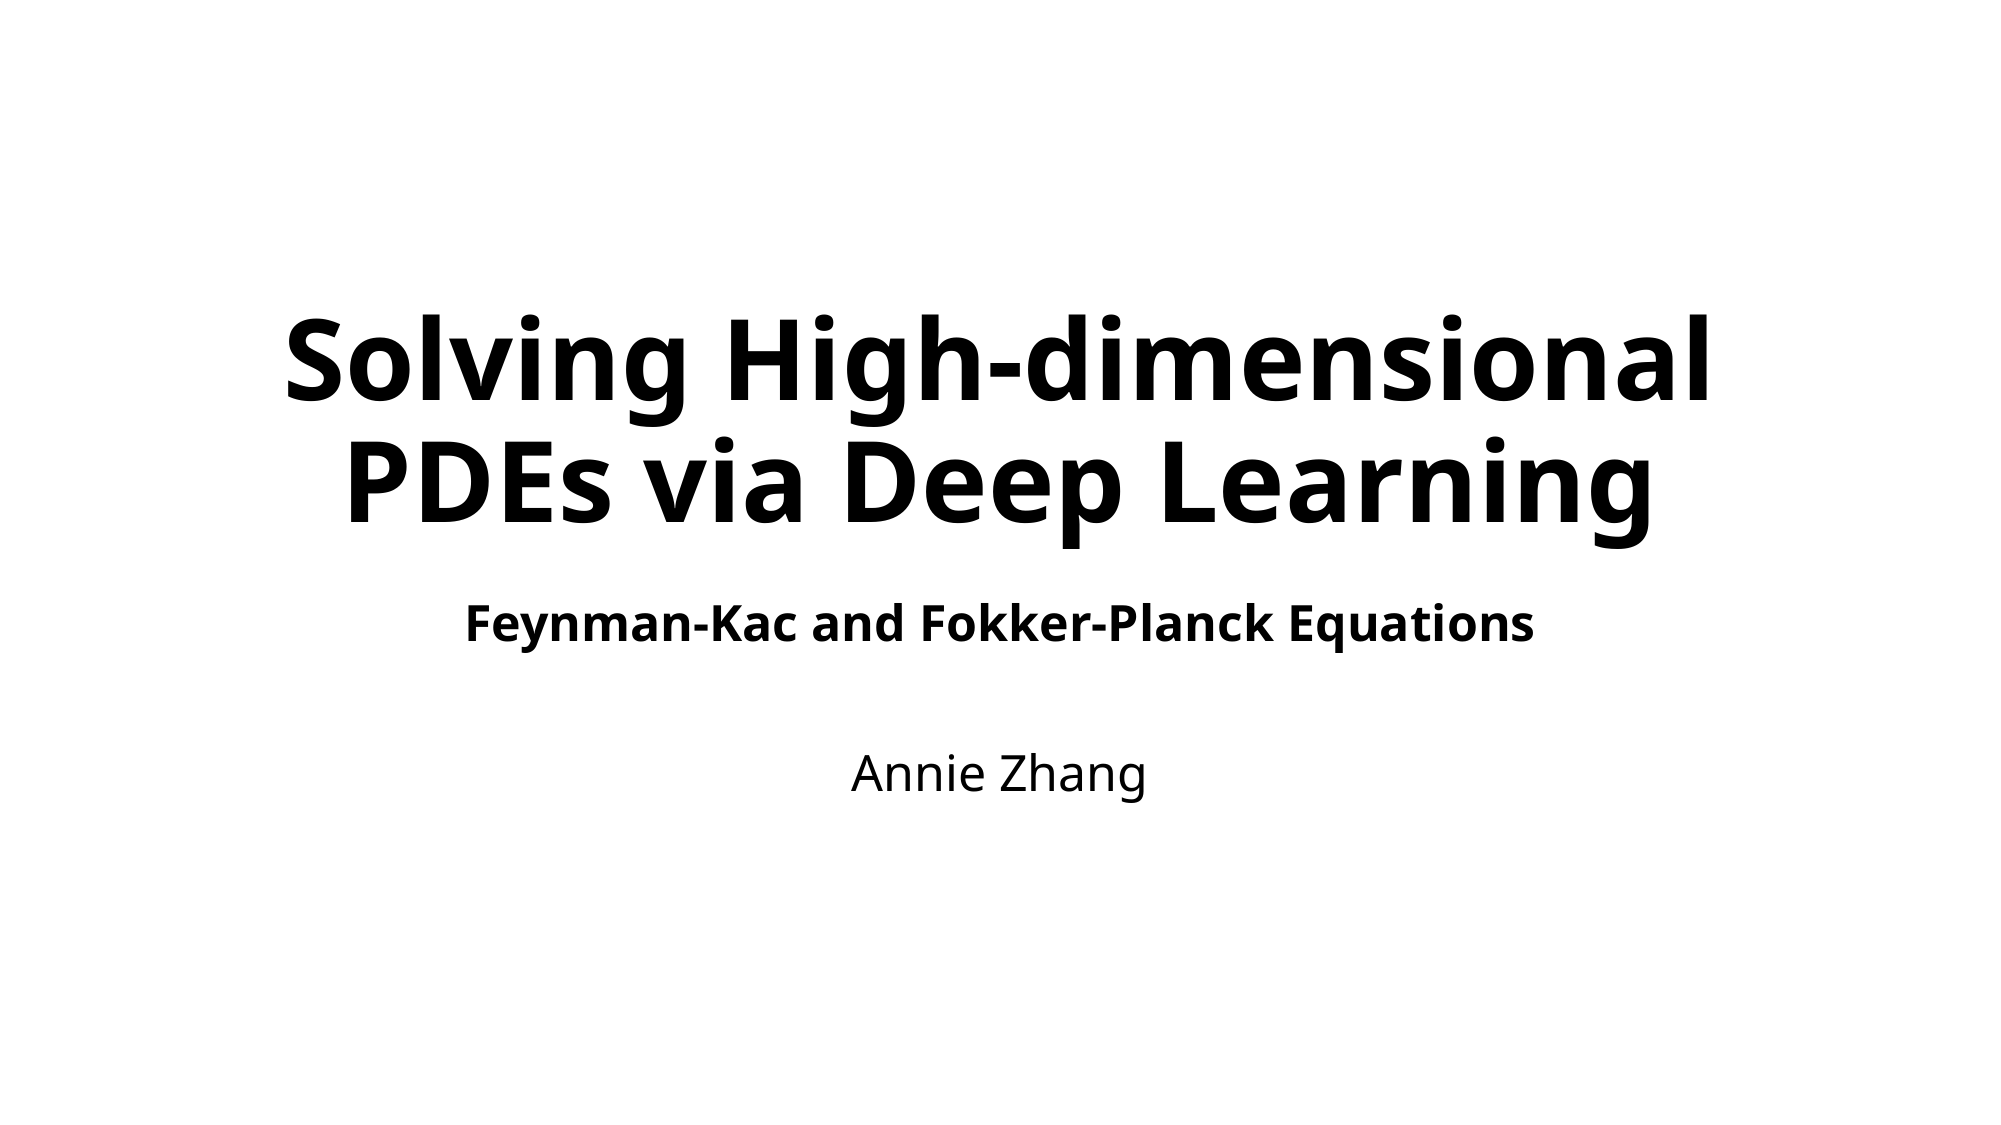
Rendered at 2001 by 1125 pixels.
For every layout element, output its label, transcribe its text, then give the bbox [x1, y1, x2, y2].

title Solving High-dimensional PDEs via Deep Learning [230, 162, 1770, 555]
subtitle Feynman-Kac and Fokker-Planck Equations Annie Zhang [249, 590, 1750, 863]
